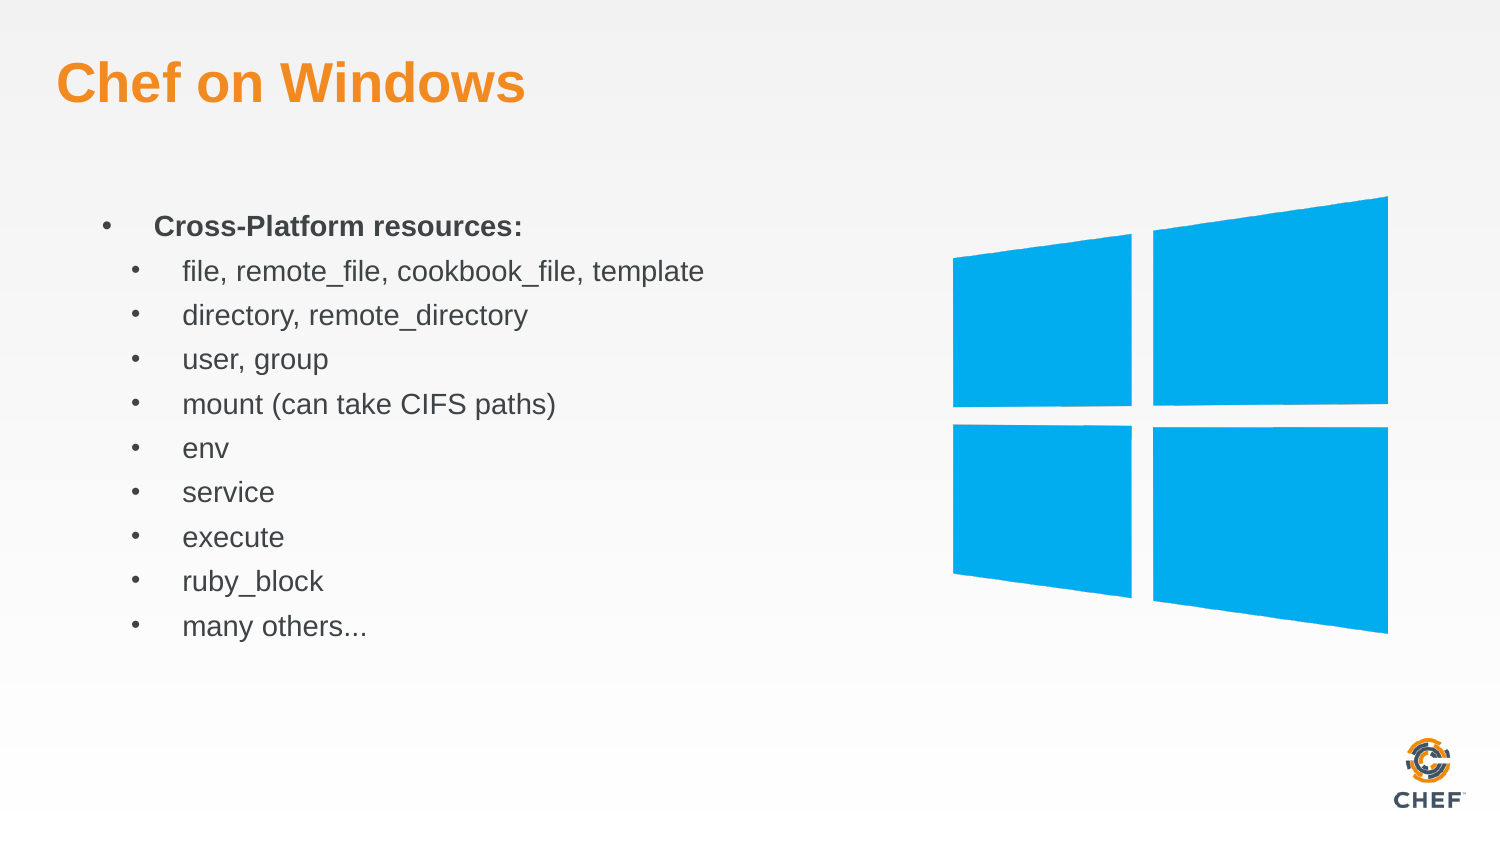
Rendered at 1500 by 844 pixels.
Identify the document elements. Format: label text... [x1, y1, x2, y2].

picture [953, 196, 1388, 636]
list Cross-Platform resources: file, remote_file, cookbook_file, template directory, remote_directory user, group mount (can take CIFS paths) env service execute ruby_block many others... [67, 196, 727, 717]
picture [1394, 738, 1466, 808]
title Chef on Windows [56, 54, 1444, 117]
